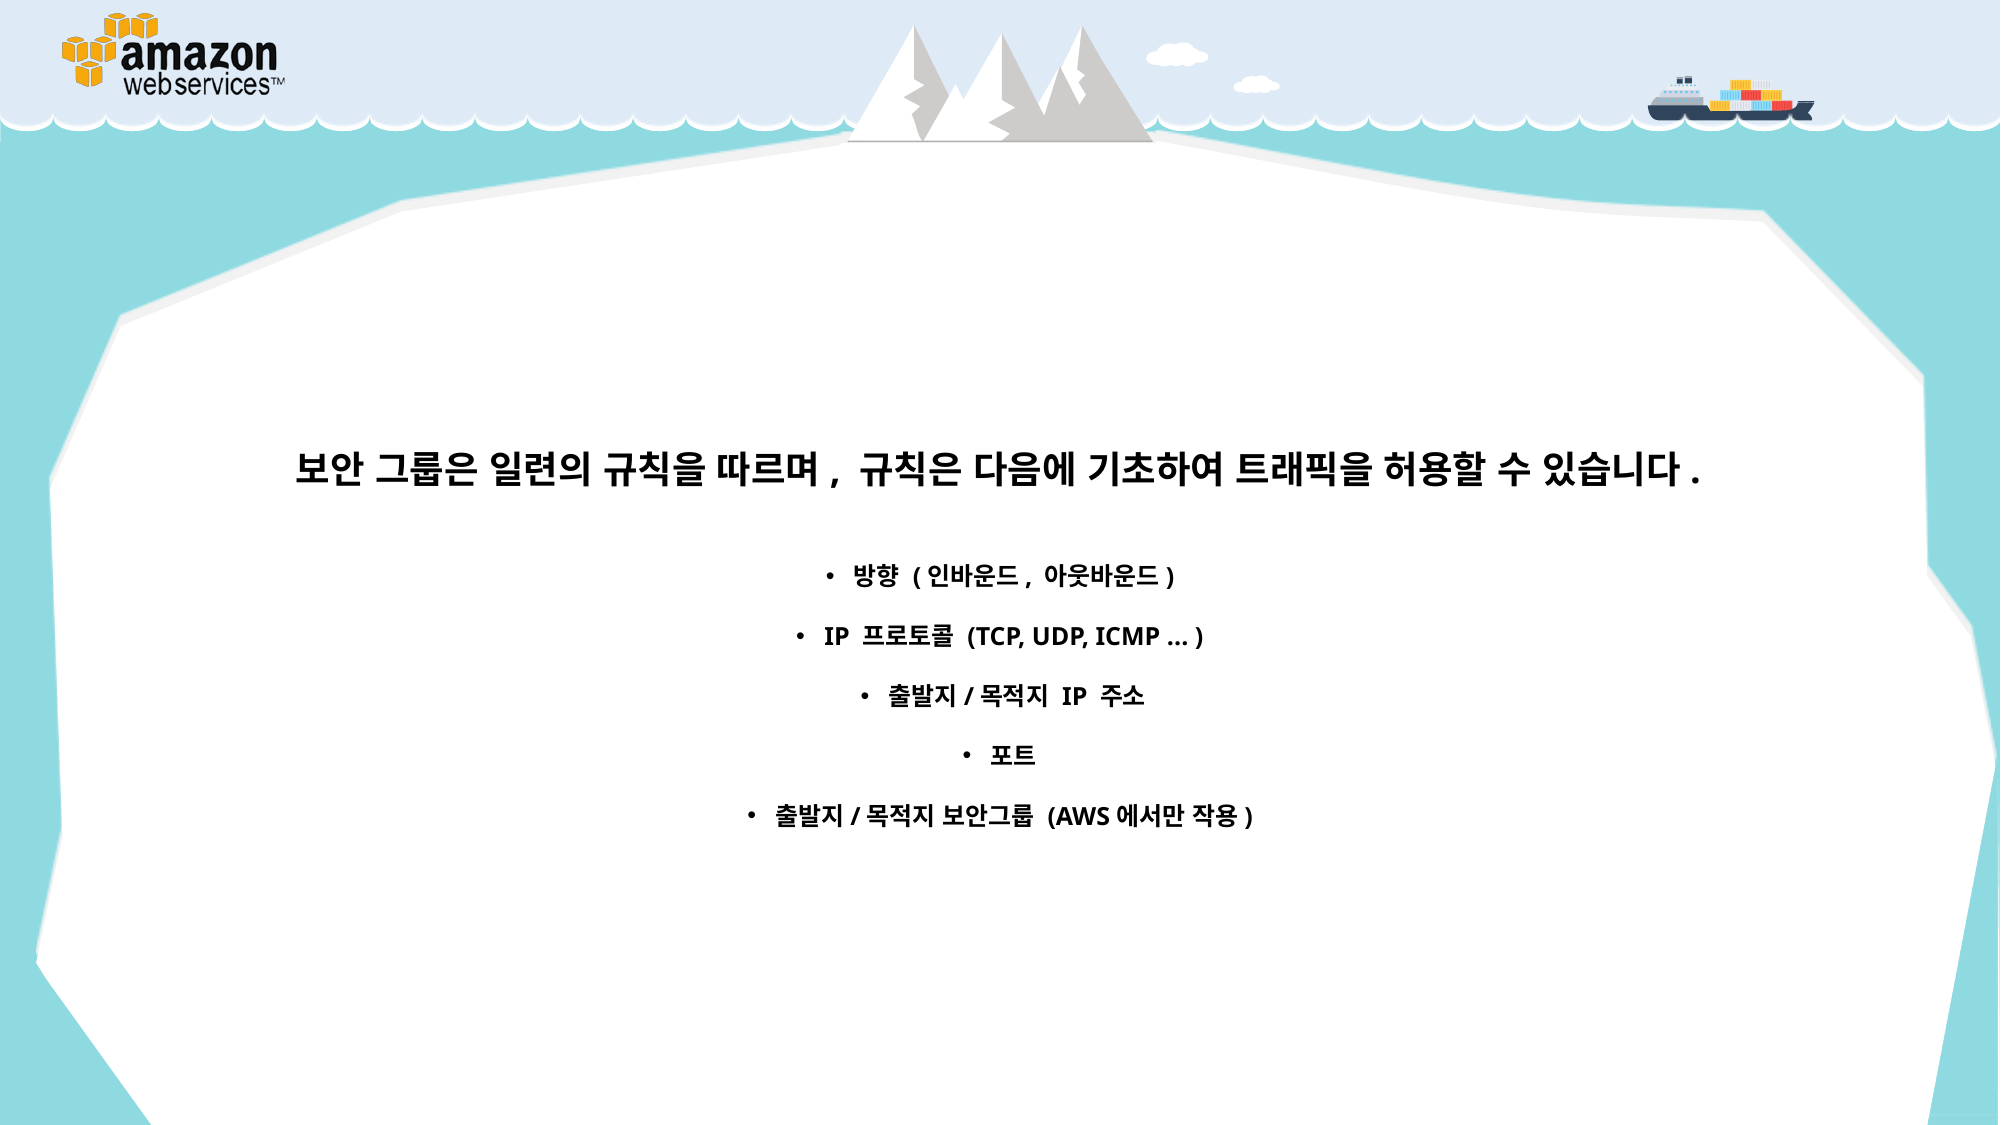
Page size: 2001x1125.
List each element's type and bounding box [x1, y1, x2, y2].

text_box [847, 24, 1153, 143]
text_box [1153, 42, 1209, 67]
picture [43, 0, 301, 130]
text_box [0, 117, 2000, 1125]
text_box [1233, 75, 1280, 94]
text_box [1647, 76, 1815, 117]
